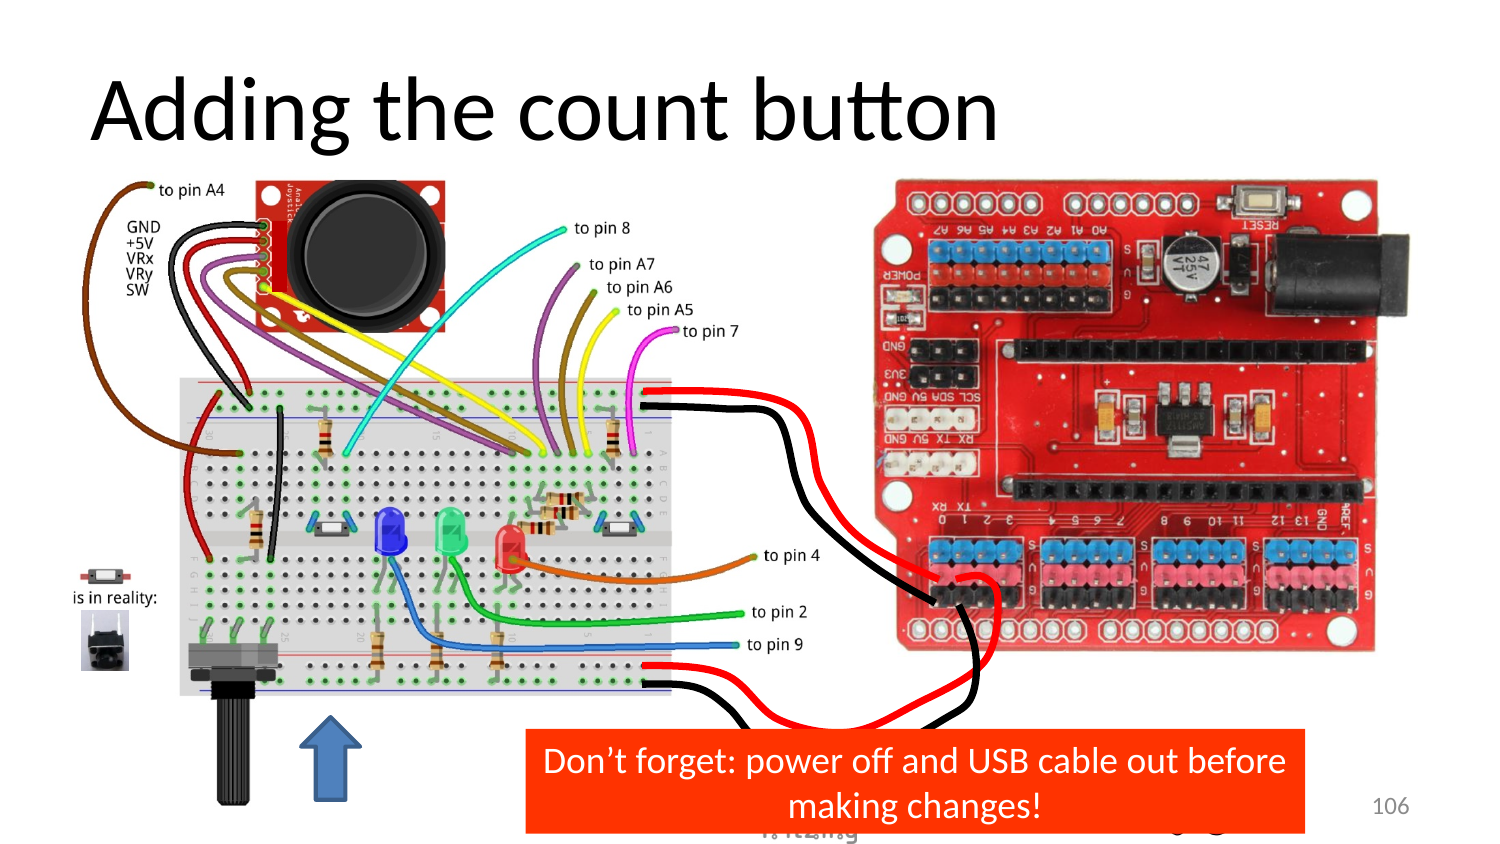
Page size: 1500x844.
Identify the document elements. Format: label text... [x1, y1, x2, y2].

text_box Don’t forget: power off and USB cable out before making changes! [862, 728, 1306, 834]
slide_number 106 [1340, 782, 1425, 827]
text_box [862, 661, 978, 728]
title Adding the count button [75, 33, 1425, 175]
picture [0, 173, 858, 844]
picture [867, 173, 1418, 657]
